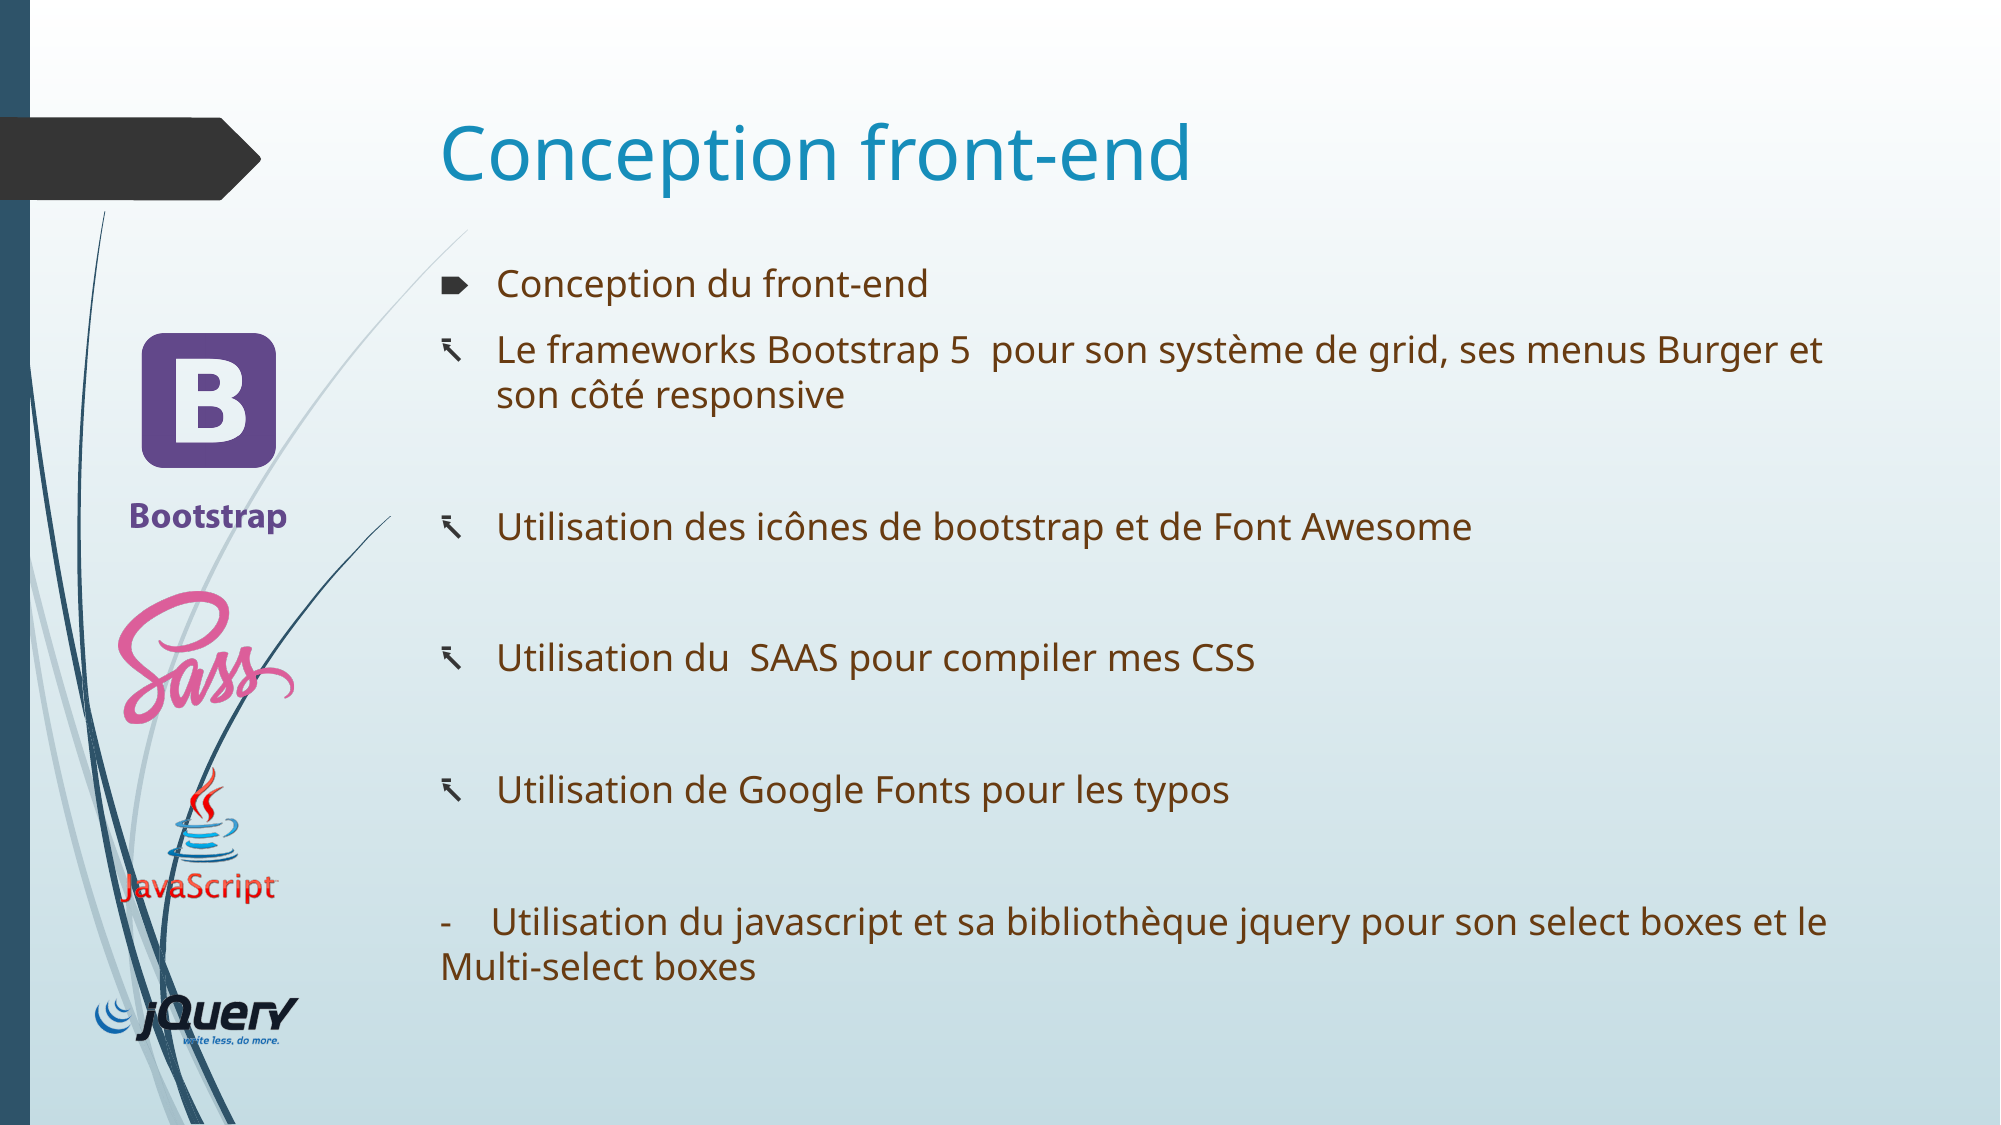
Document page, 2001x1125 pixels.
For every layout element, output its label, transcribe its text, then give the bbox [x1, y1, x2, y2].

picture [77, 307, 333, 563]
text_box Conception du front-end Le frameworks Bootstrap 5 pour son système de grid, ses menus Burger et son côté responsive Utilisation des icônes de bootstrap et de Font Awesome Utilisation du SAAS pour compiler mes CSS Utilisation de Google Fonts pour les typos - Utilisation du javascript et sa bibliothèque jquery pour son select boxes et le Multi-select boxes [424, 252, 1888, 1063]
picture [78, 591, 333, 724]
title Conception front-end [424, 98, 1887, 252]
picture [74, 762, 313, 922]
picture [77, 960, 316, 1062]
